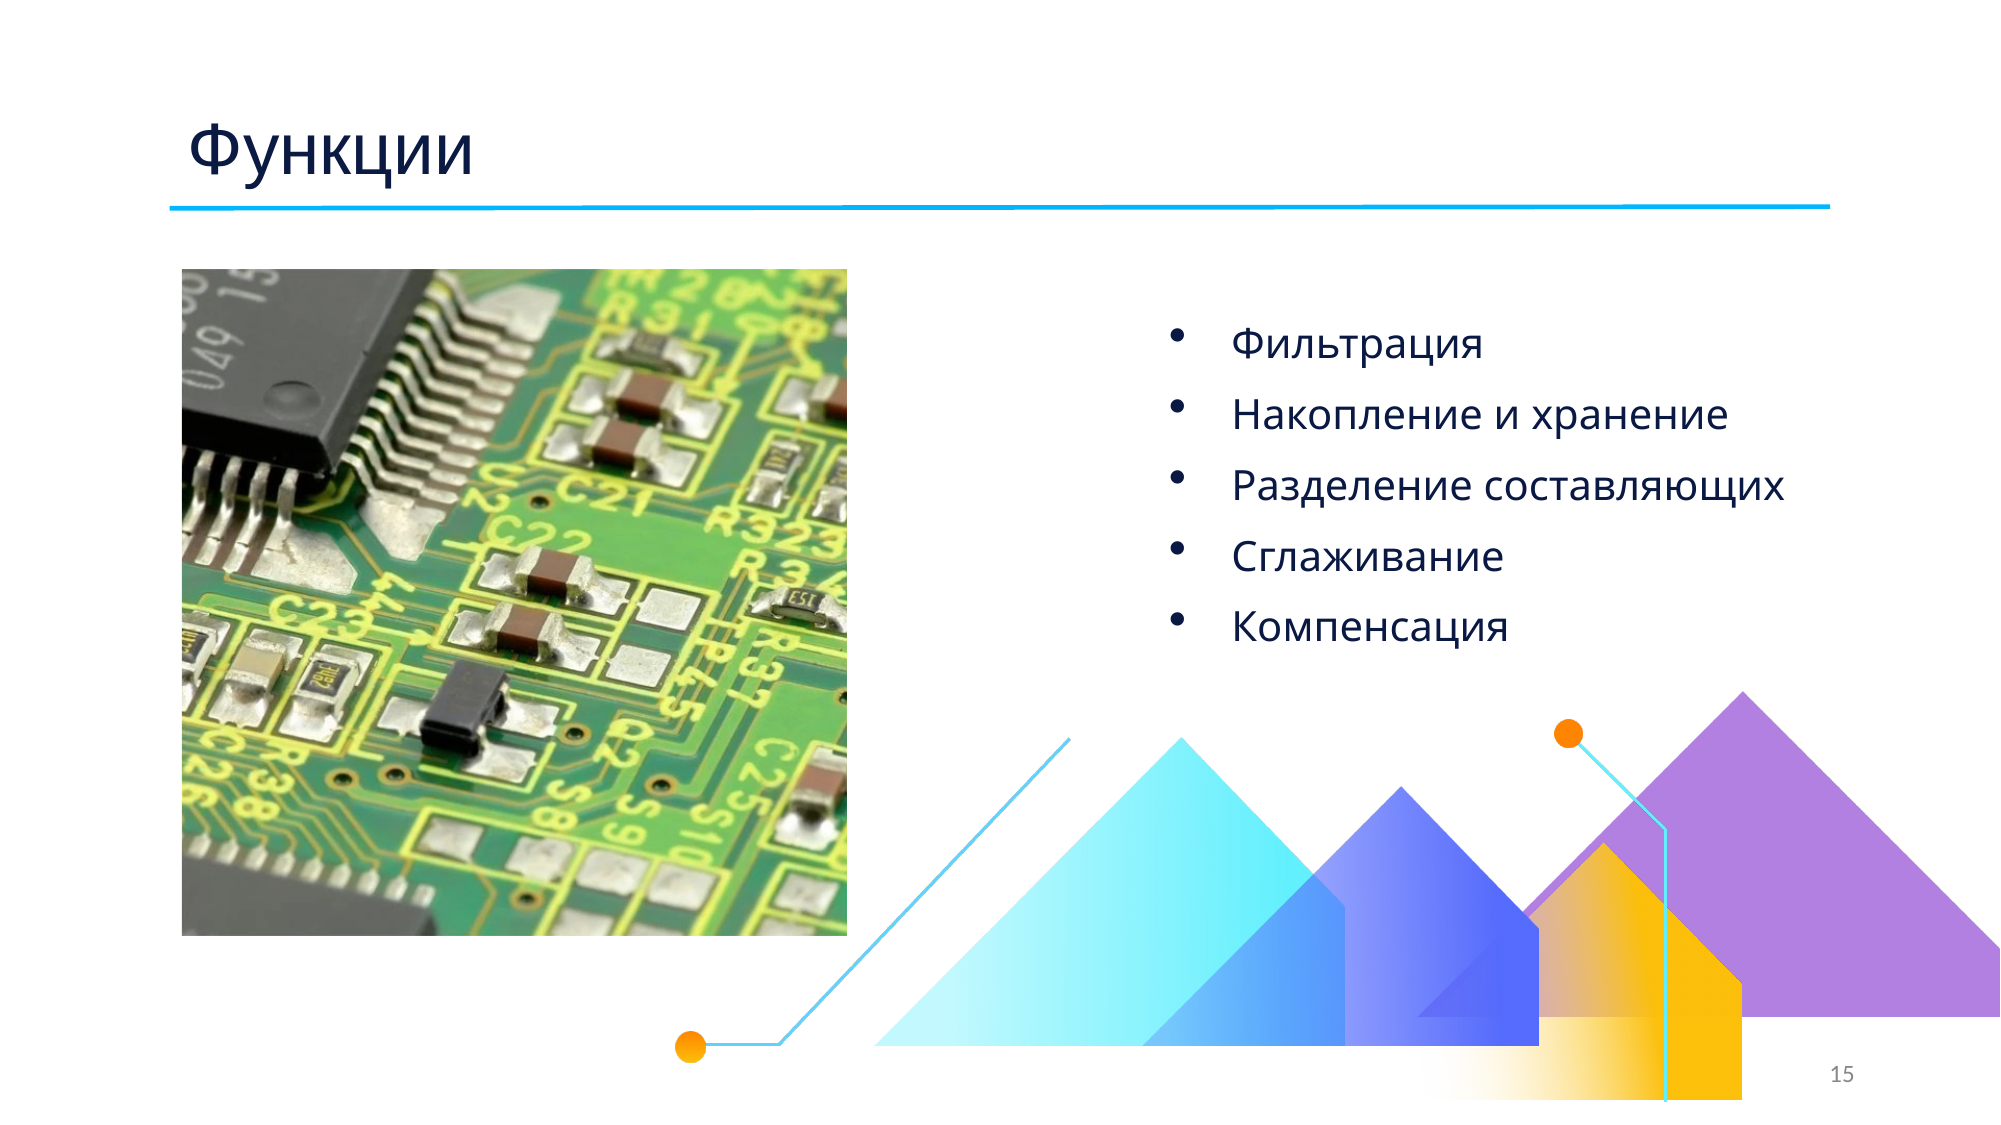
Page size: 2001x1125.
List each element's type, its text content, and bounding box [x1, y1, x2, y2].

slide_number 15 [1819, 1051, 1863, 1094]
text_box Функции [180, 95, 1824, 207]
picture [181, 269, 2000, 1103]
text_box Фильтрация Накопление и хранение Разделение составляющих Сглаживание Компенсация [1161, 309, 1925, 658]
